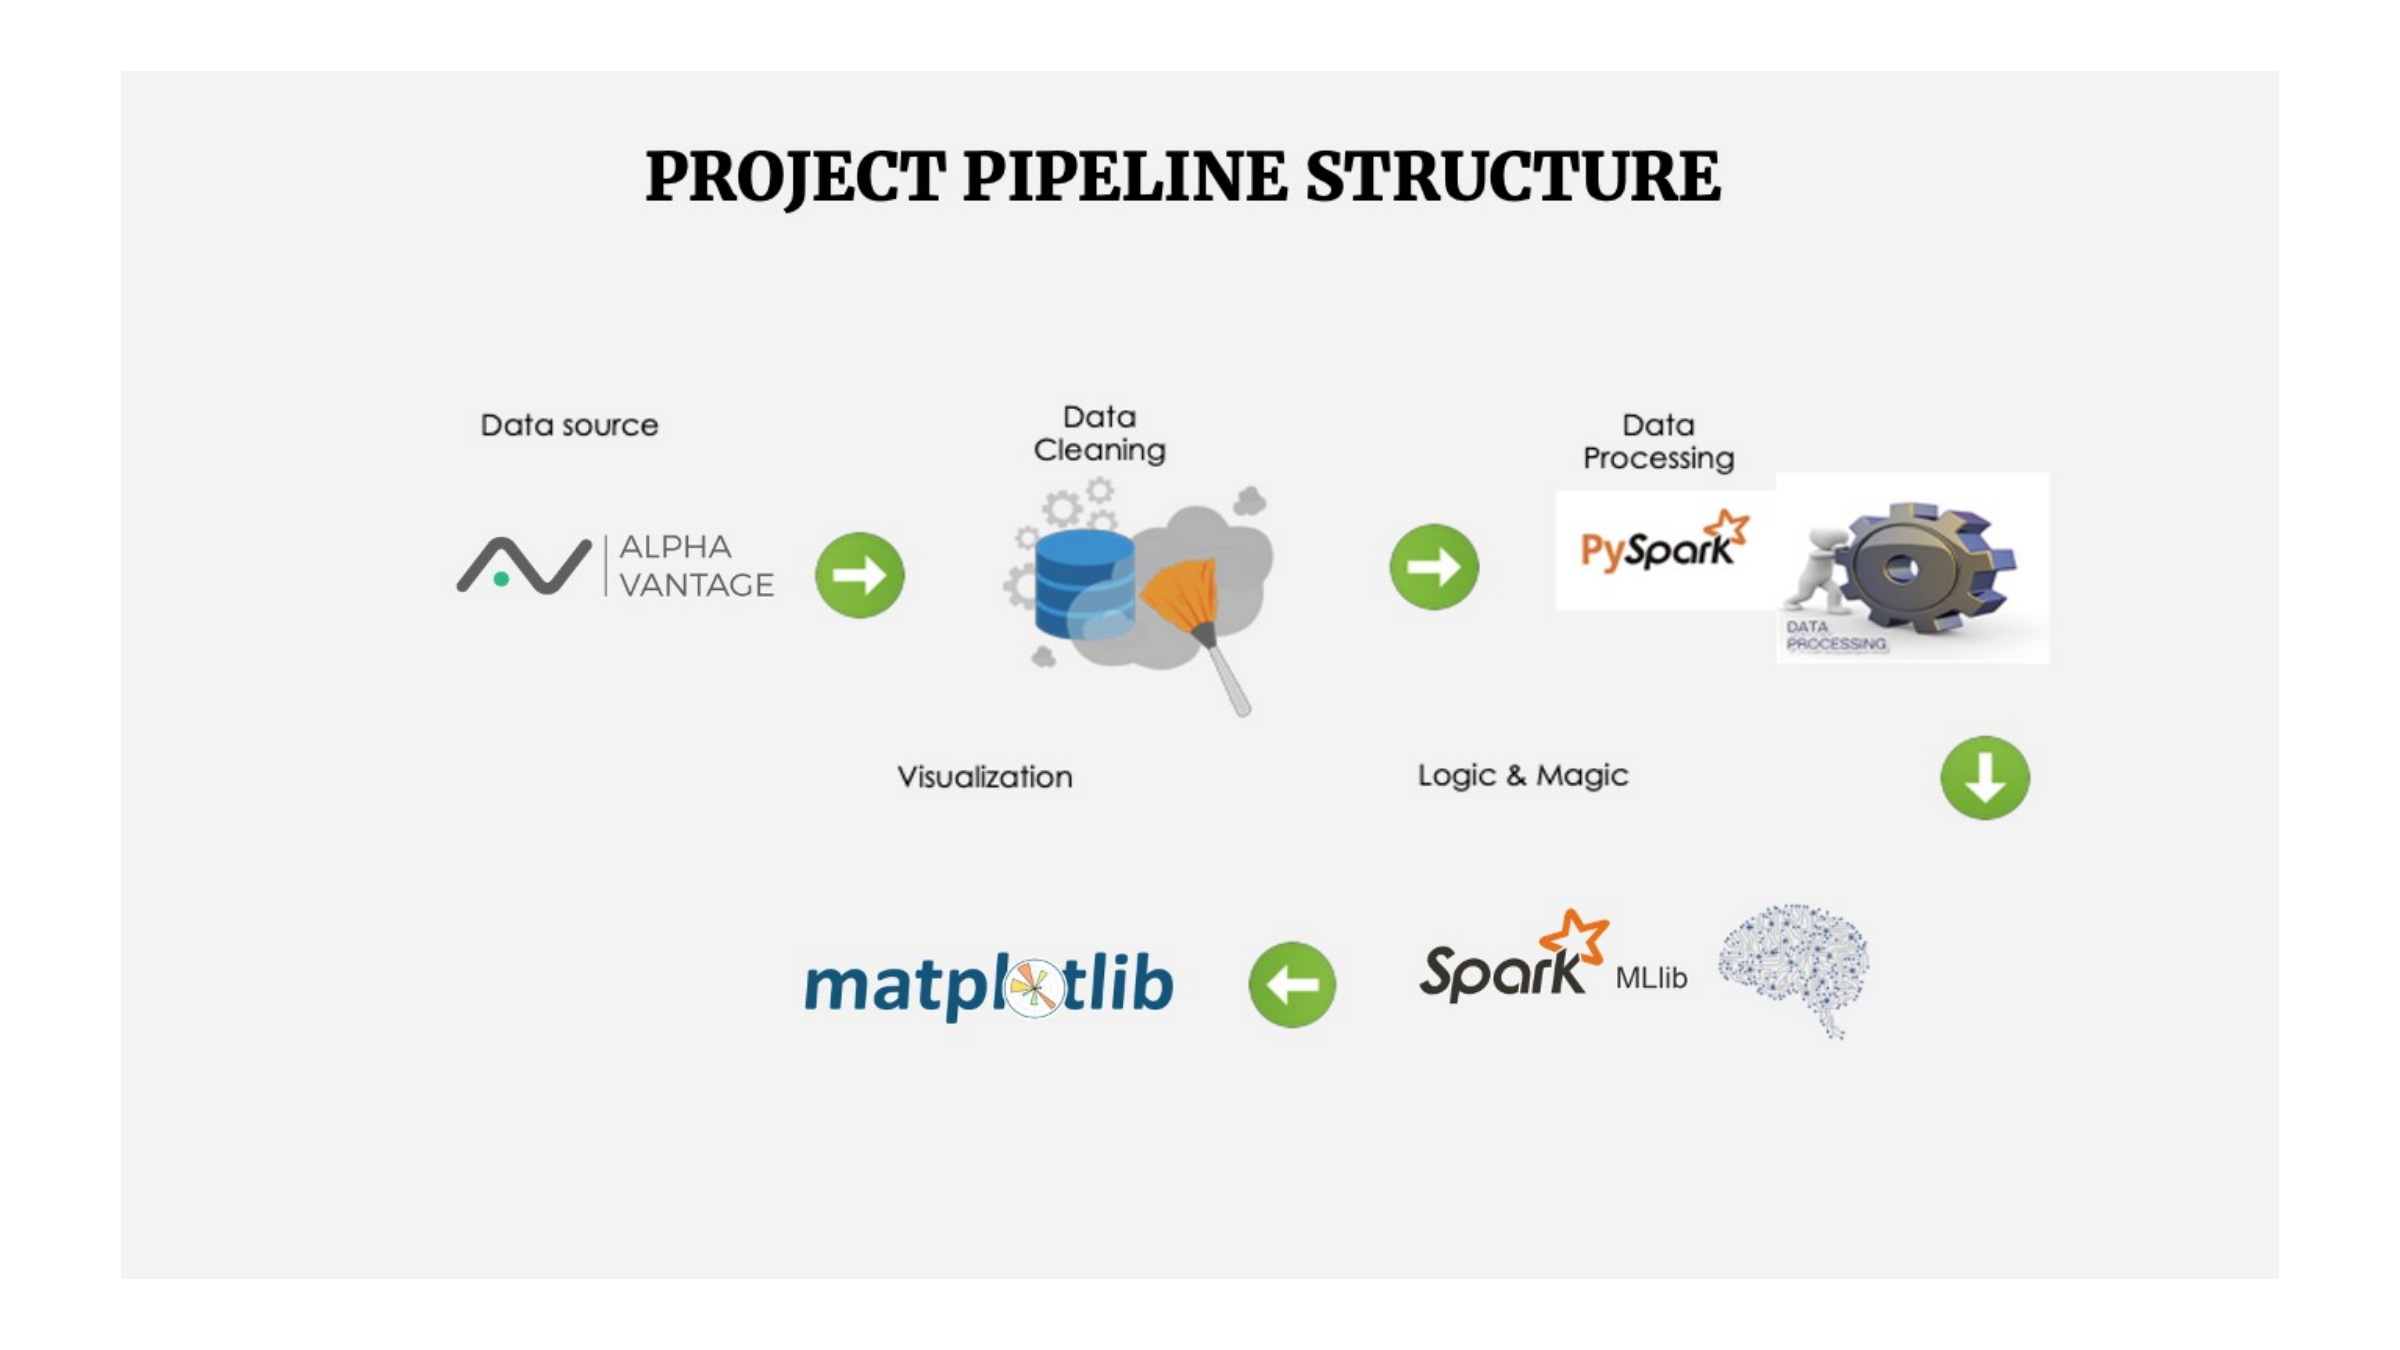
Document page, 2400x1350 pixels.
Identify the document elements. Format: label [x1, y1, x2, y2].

picture [121, 71, 2279, 1279]
